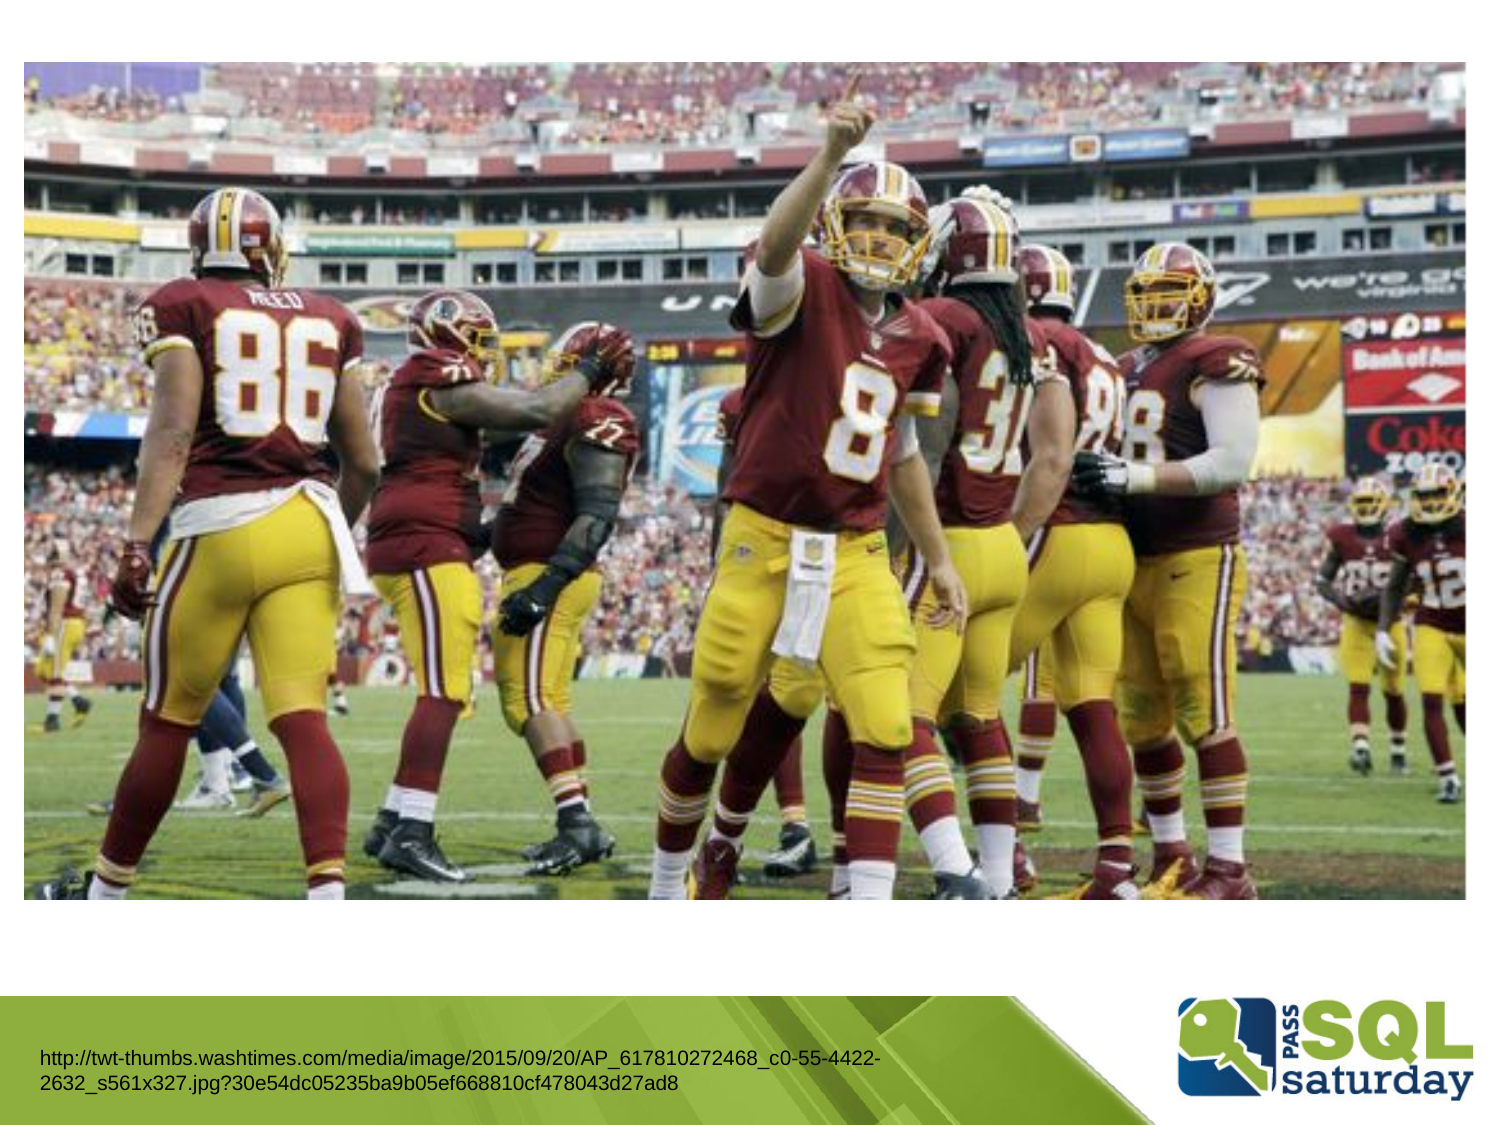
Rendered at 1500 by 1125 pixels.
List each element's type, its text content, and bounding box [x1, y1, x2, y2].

picture [24, 62, 1469, 901]
picture [0, 969, 1483, 1125]
text_box http://twt-thumbs.washtimes.com/media/image/2015/09/20/AP_617810272468_c0-55-4422-2632_s561x327.jpg?30e54dc05235ba9b05ef668810cf478043d27ad8 [24, 1037, 1038, 1103]
